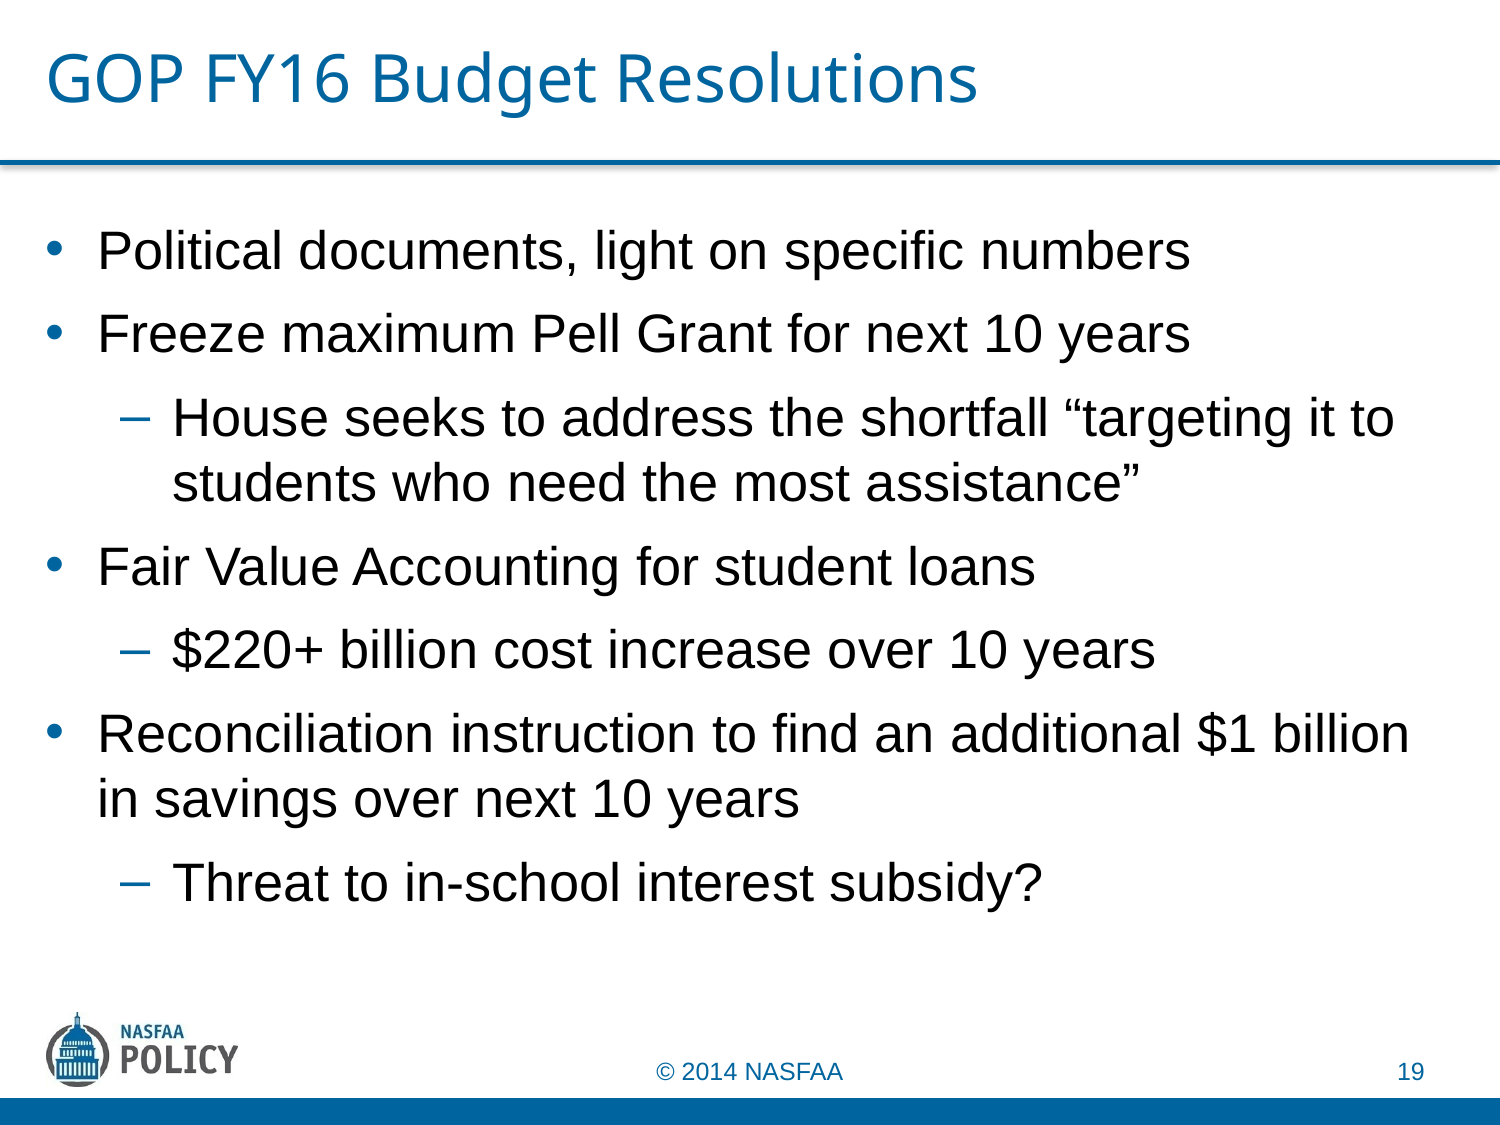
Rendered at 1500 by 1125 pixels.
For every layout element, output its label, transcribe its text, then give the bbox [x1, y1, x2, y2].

title GOP FY16 Budget Resolutions [36, 0, 1451, 163]
list Political documents, light on specific numbers Freeze maximum Pell Grant for next 10 years House seeks to address the shortfall “targeting it to students who need the most assistance” Fair Value Accounting for student loans $220+ billion cost increase over 10 years Reconciliation instruction to find an additional $1 billion in savings over next 10 years Threat to in-school interest subsidy? [36, 207, 1451, 1001]
picture [46, 1012, 238, 1087]
